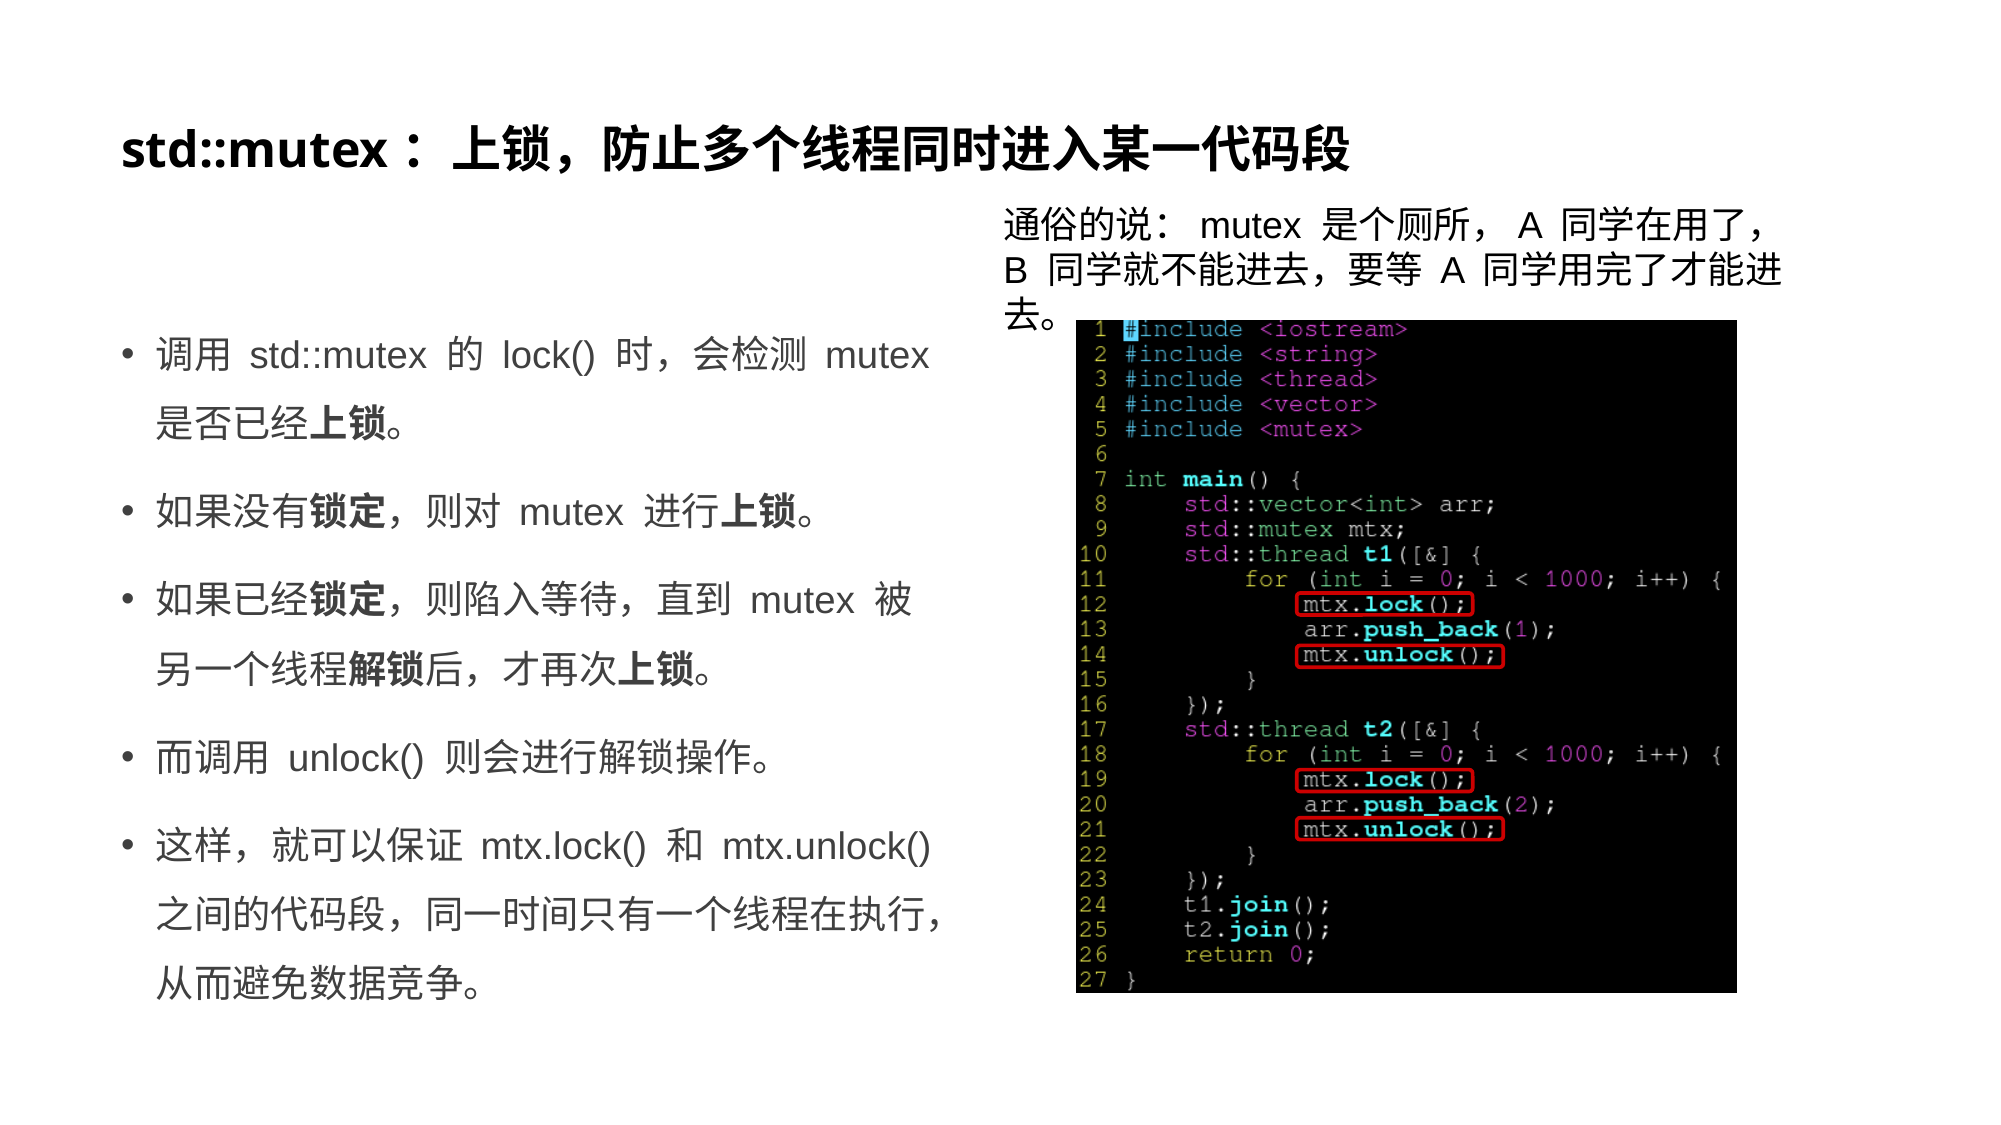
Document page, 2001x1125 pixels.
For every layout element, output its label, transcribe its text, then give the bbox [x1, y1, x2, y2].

list 调用 std::mutex 的 lock() 时，会检测 mutex 是否已经上锁。 如果没有锁定，则对 mutex 进行上锁。 如果已经锁定，则陷入等待，直到 mutex 被另一个线程解锁后，才再次上锁。 而调用 unlock() 则会进行解锁操作。 这样，就可以保证 mtx.lock() 和 mtx.unlock() 之间的代码段，同一时间只有一个线程在执行，从而避免数据竞争。 [106, 299, 957, 1014]
text_box 通俗的说：mutex 是个厕所，A 同学在用了，B 同学就不能进去，要等 A 同学用完了才能进去。 [988, 193, 1824, 344]
title std::mutex：上锁，防止多个线程同时进入某一代码段 [106, 42, 1832, 260]
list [1076, 319, 1737, 993]
